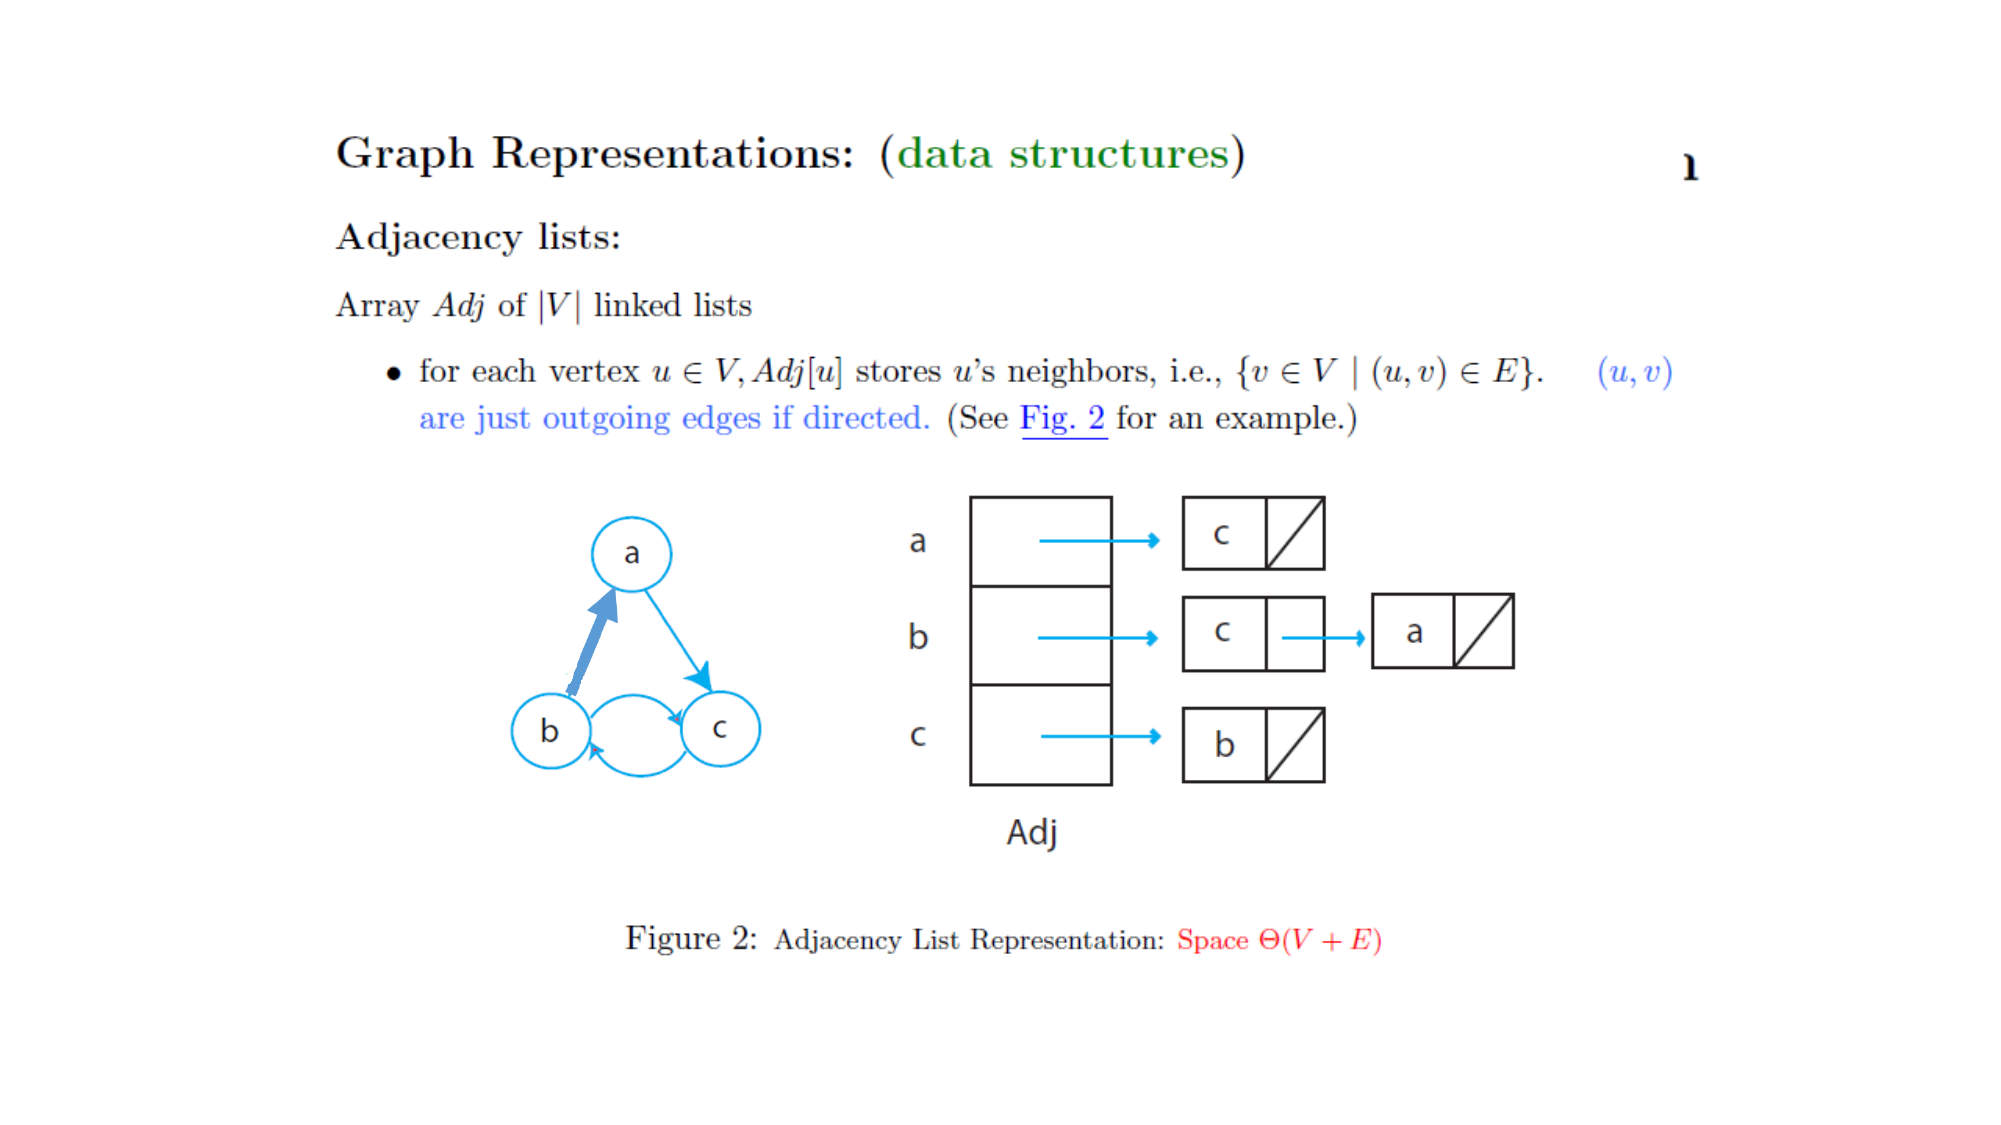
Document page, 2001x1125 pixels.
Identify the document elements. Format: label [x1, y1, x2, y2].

picture [297, 121, 1703, 1004]
